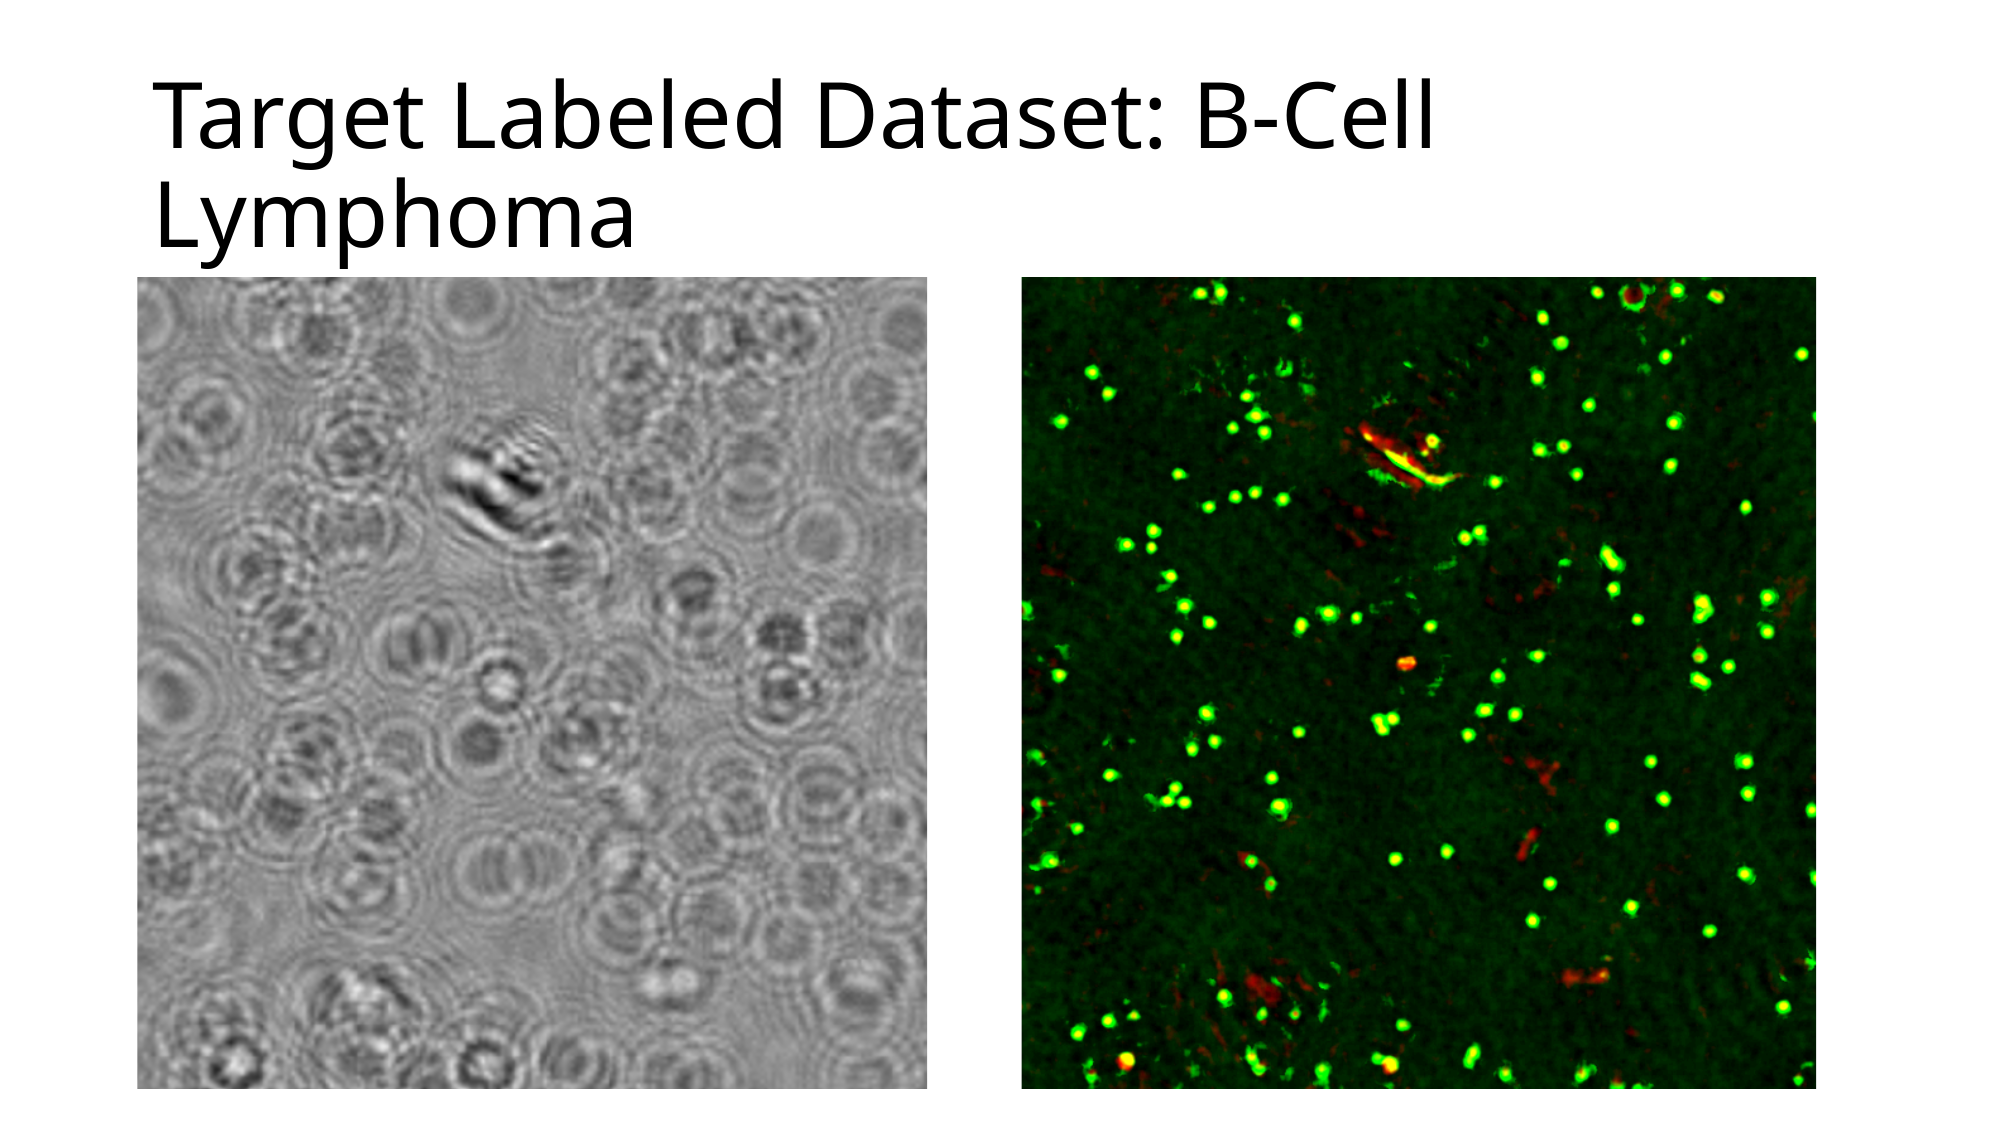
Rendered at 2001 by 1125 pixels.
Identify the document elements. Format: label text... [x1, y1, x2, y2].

picture [137, 277, 928, 1089]
picture [1021, 277, 1817, 1089]
title Target Labeled Dataset: B-Cell Lymphoma [137, 59, 1863, 278]
